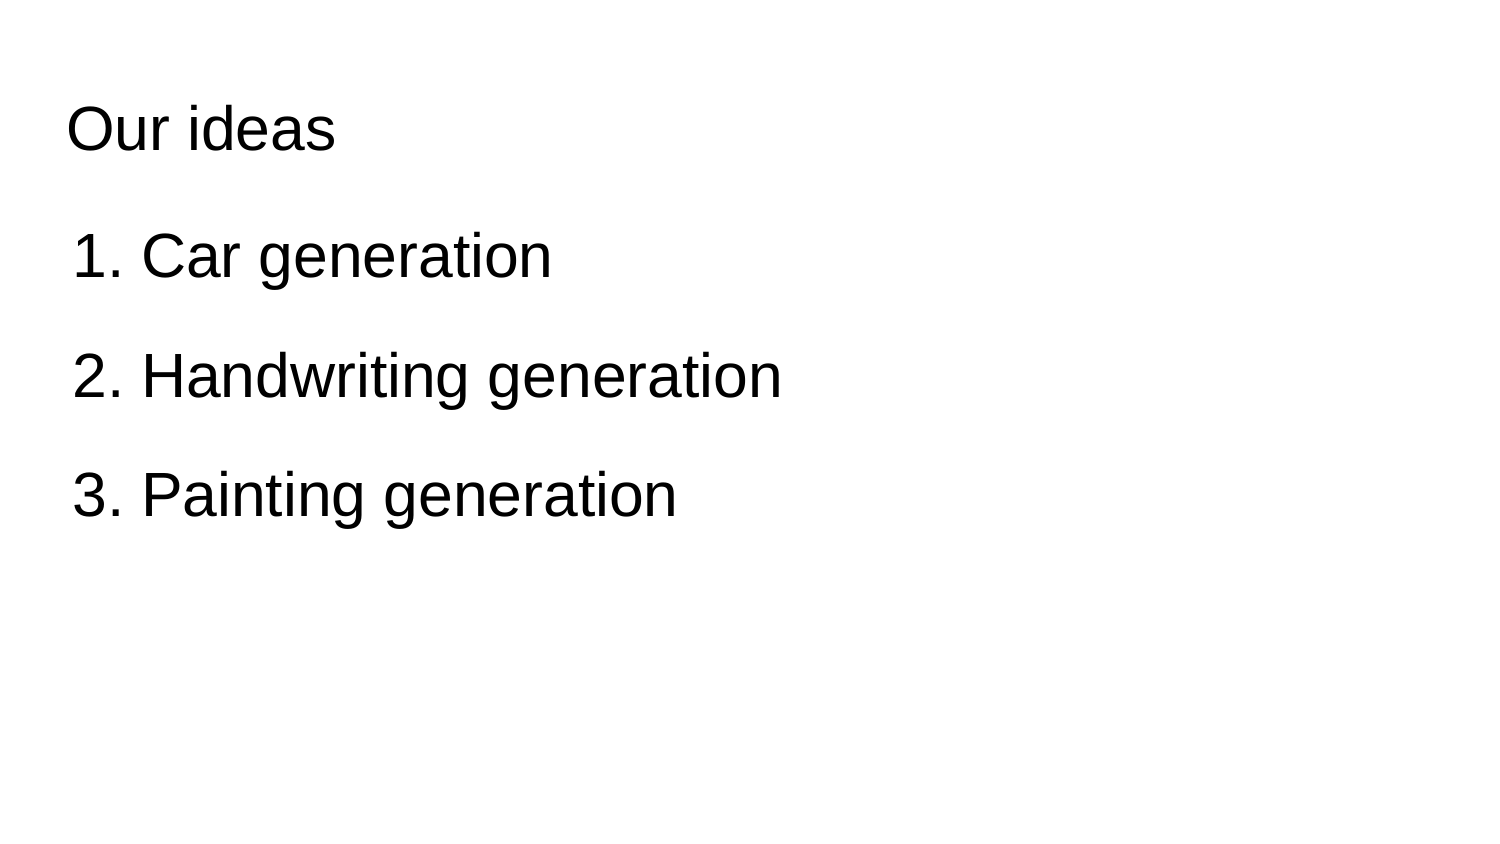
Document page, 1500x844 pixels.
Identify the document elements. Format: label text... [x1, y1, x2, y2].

title Our ideas [51, 72, 1449, 167]
list Car generation Handwriting generation Painting generation [51, 189, 1449, 750]
